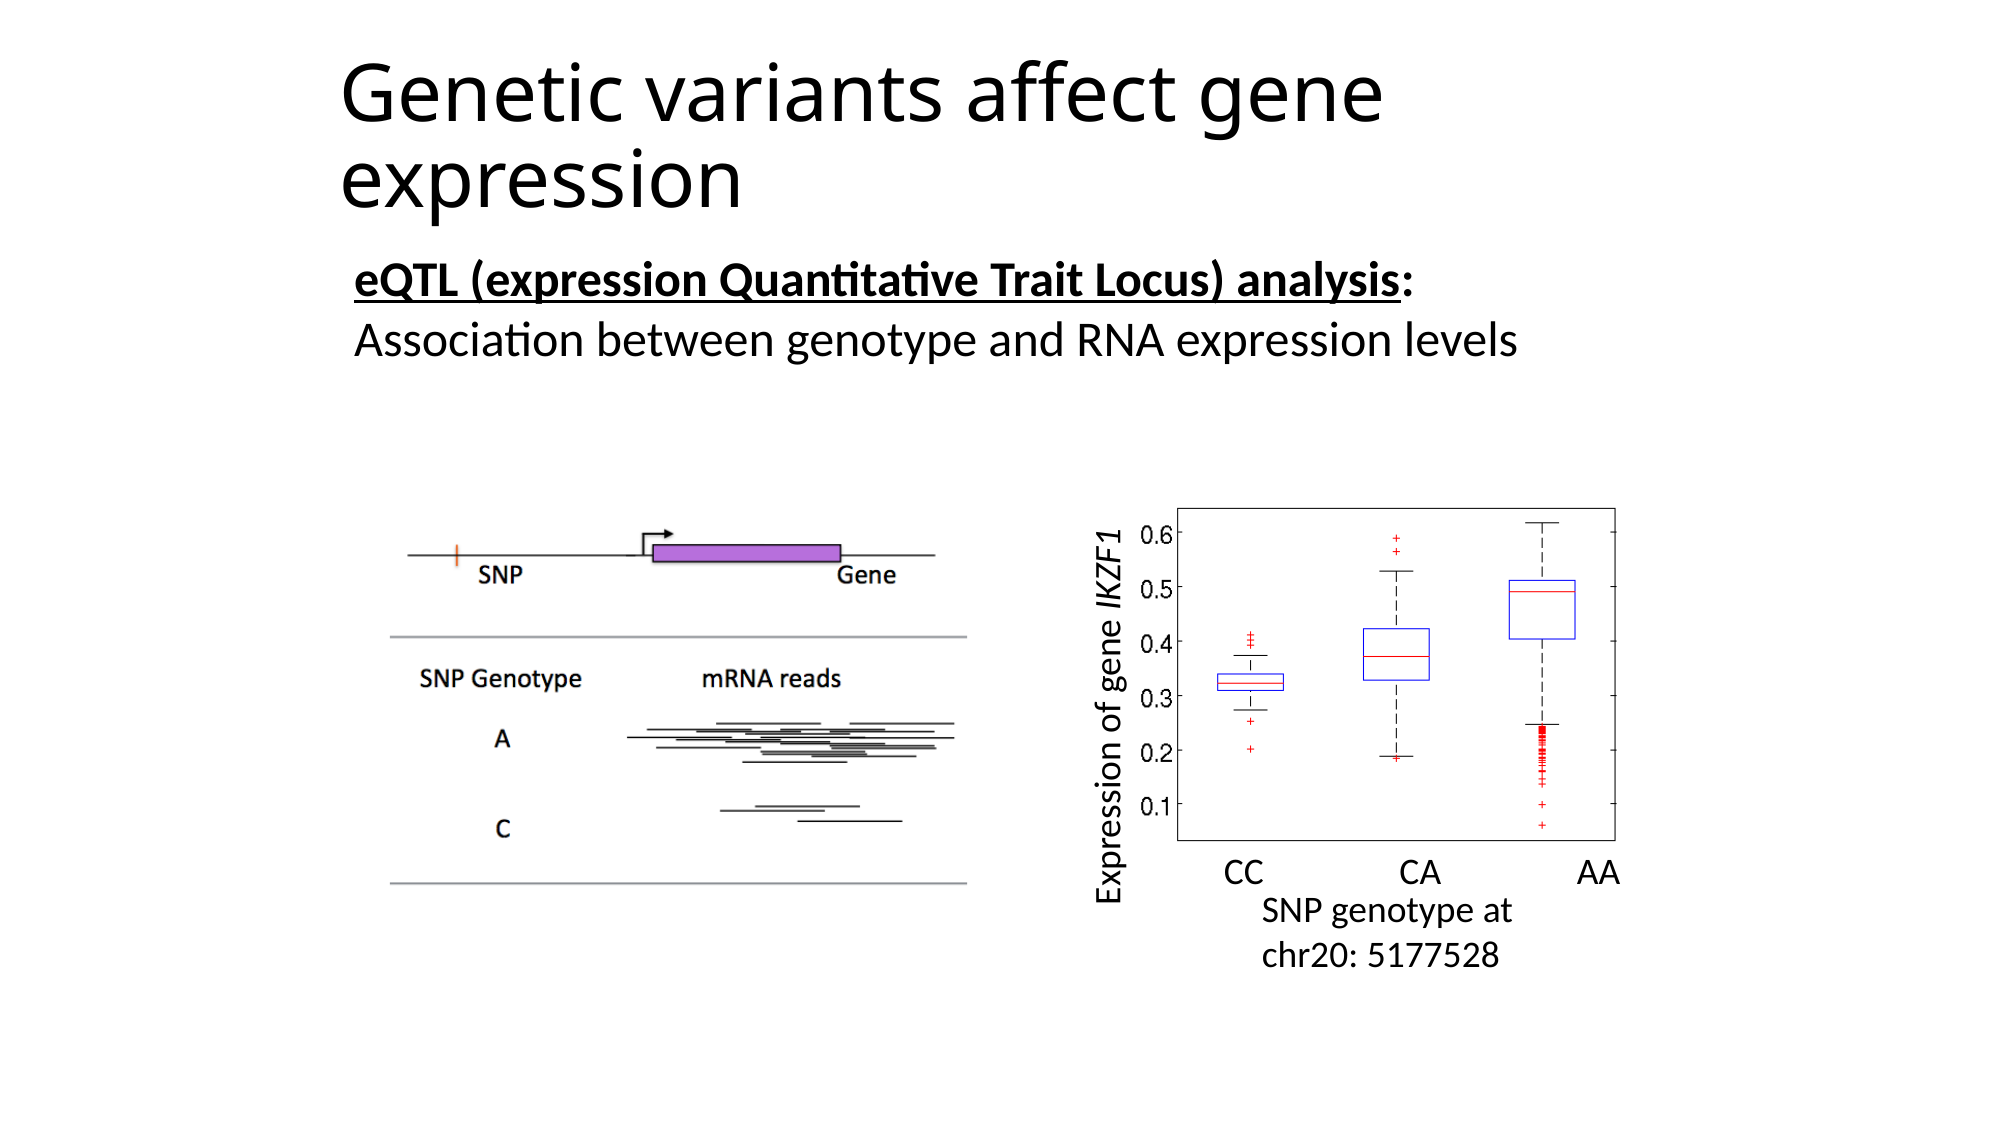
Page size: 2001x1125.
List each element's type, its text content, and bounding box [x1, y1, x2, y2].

picture [389, 525, 968, 908]
title Genetic variants affect gene expression [324, 45, 1724, 233]
text_box eQTL (expression Quantitative Trait Locus) analysis: Association between genotype and RNA expression levels [339, 239, 1706, 374]
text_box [1075, 476, 1668, 984]
